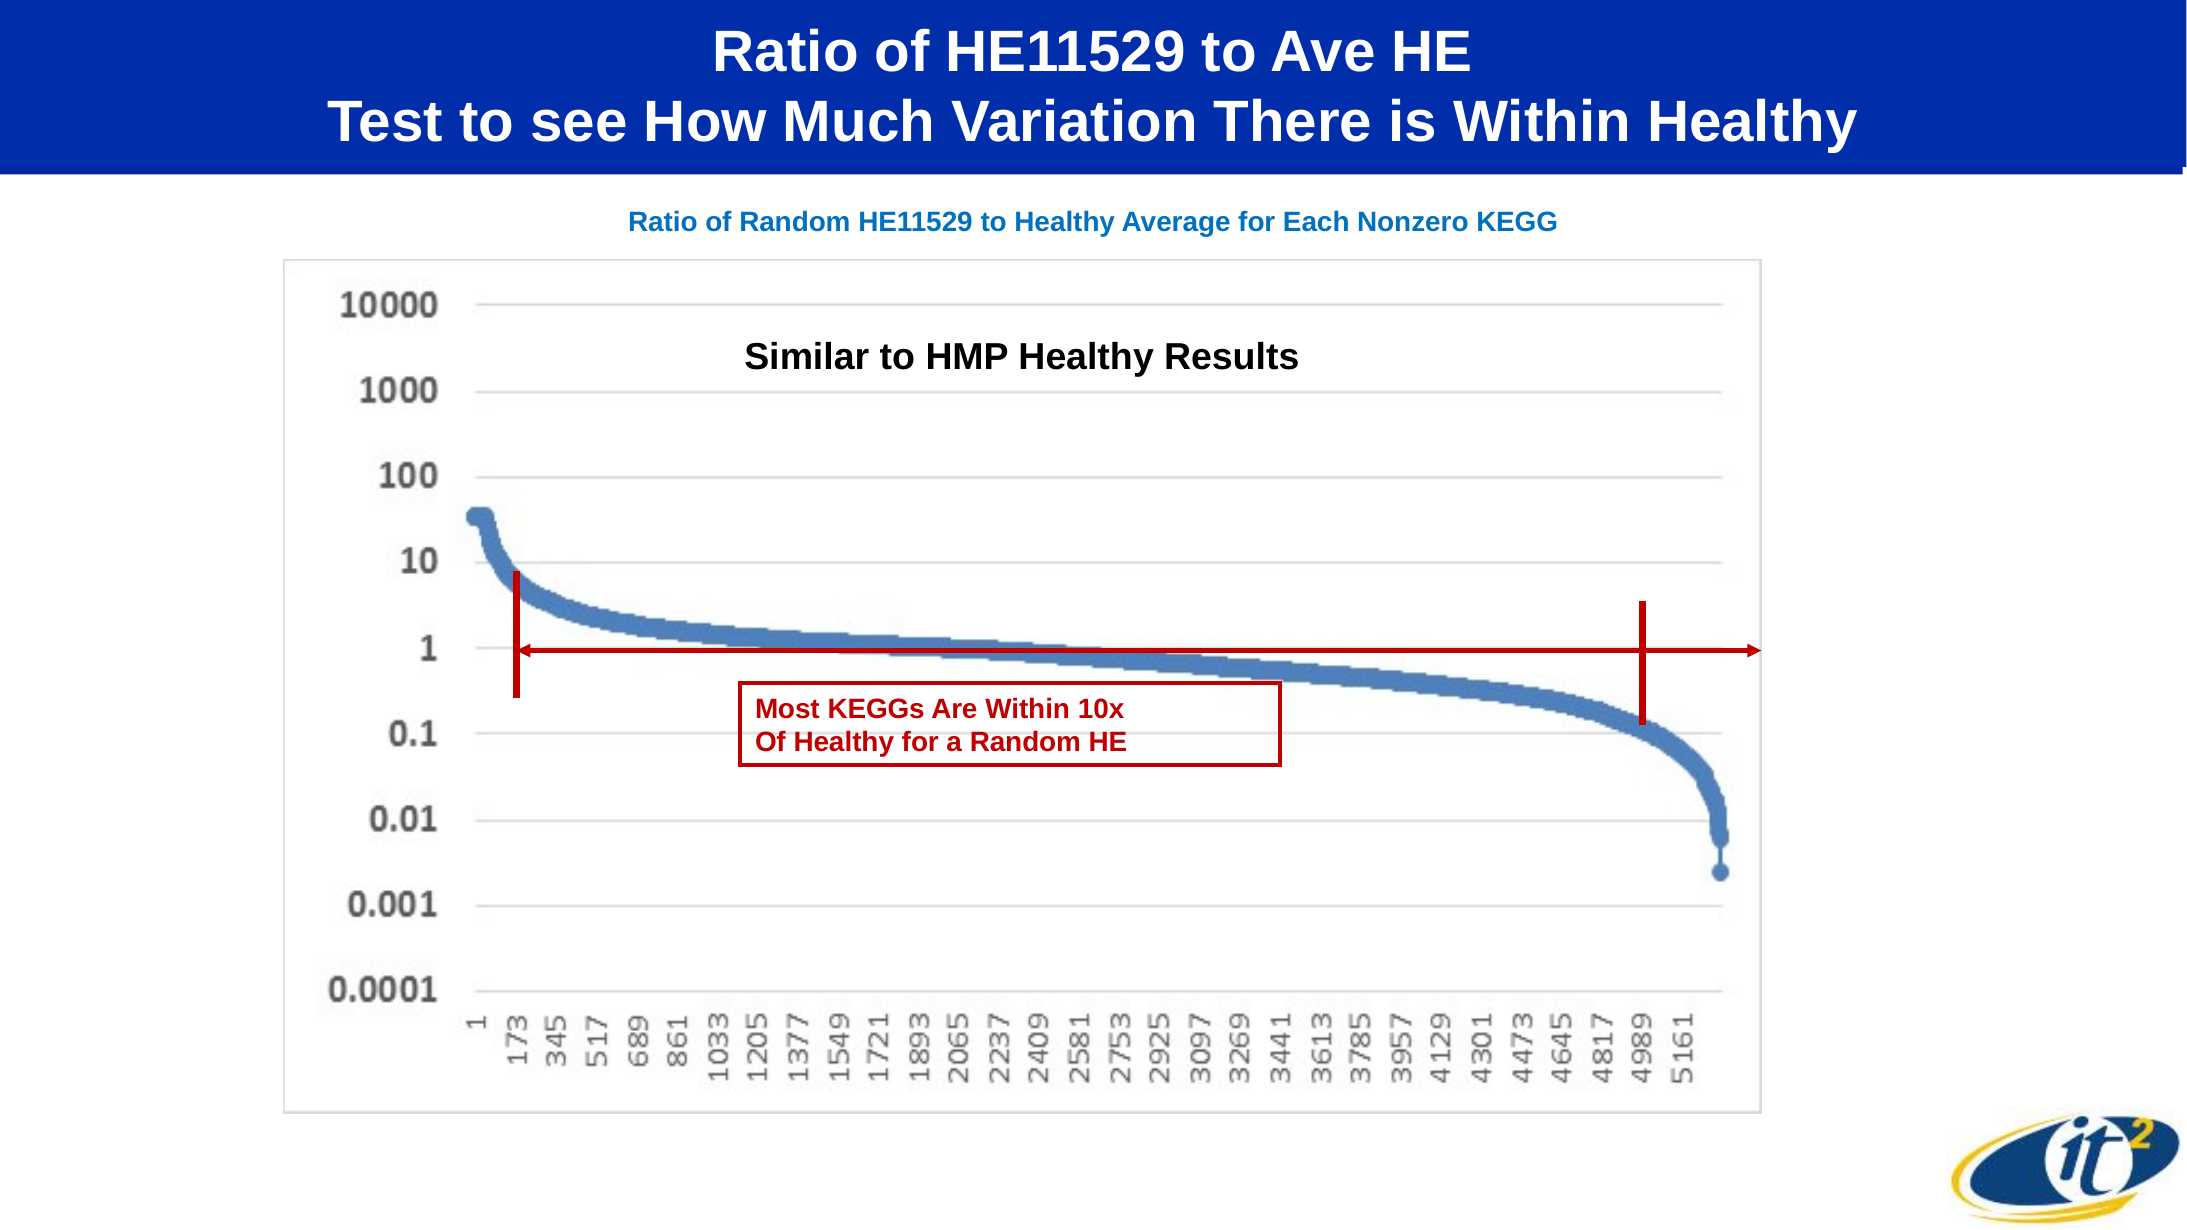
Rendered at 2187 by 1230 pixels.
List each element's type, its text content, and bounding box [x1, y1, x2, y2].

title Ratio of HE11529 to Ave HE Test to see How Much Variation There is Within Healthy [0, 0, 2187, 167]
picture [282, 259, 1762, 1114]
text_box Ratio of Random HE11529 to Healthy Average for Each Nonzero KEGG [613, 196, 1573, 245]
picture [1947, 1107, 2183, 1228]
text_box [516, 571, 1762, 767]
